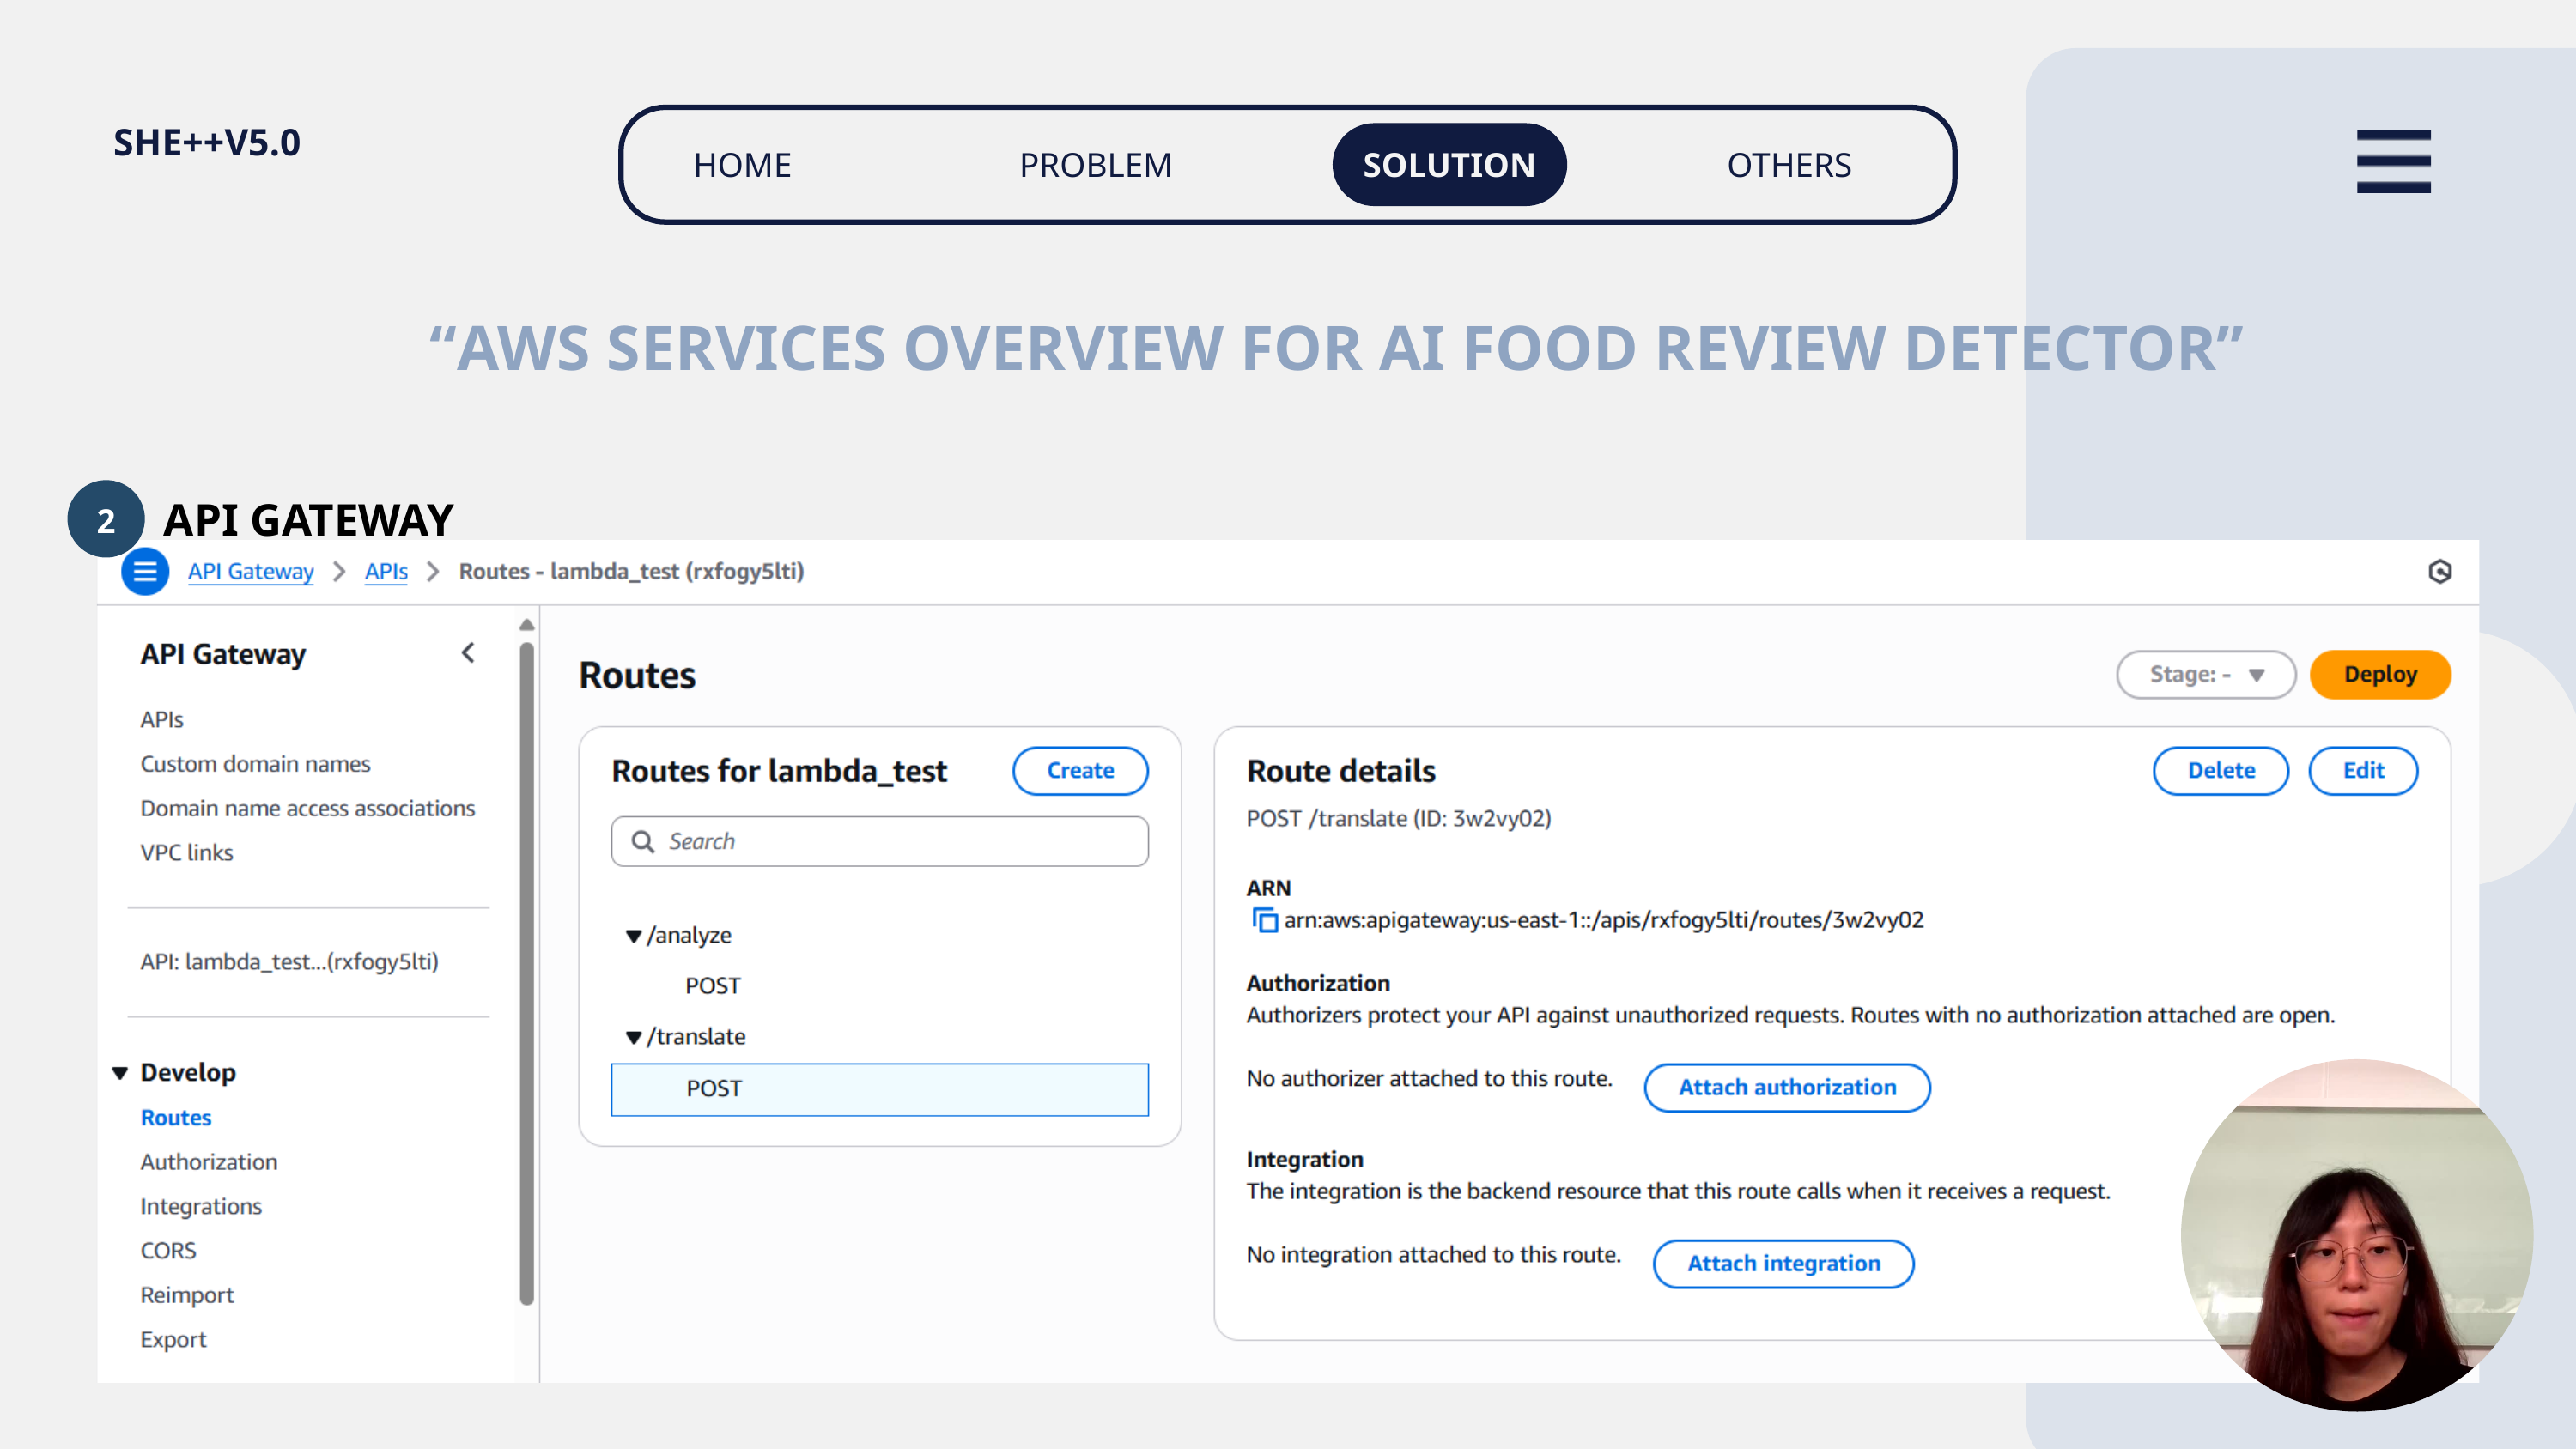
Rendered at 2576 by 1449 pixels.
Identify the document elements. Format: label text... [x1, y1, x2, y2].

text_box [1332, 123, 1568, 207]
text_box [67, 480, 145, 558]
text_box SHE++V5.0 [112, 123, 380, 163]
text_box “AWS SERVICES OVERVIEW FOR AI FOOD REVIEW DETECTOR” [0, 296, 2022, 383]
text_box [2026, 47, 2576, 1449]
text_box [2180, 1058, 2534, 1412]
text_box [620, 106, 1955, 222]
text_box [2326, 629, 2576, 888]
text_box API GATEWAY [163, 483, 538, 545]
text_box [96, 540, 2022, 1384]
